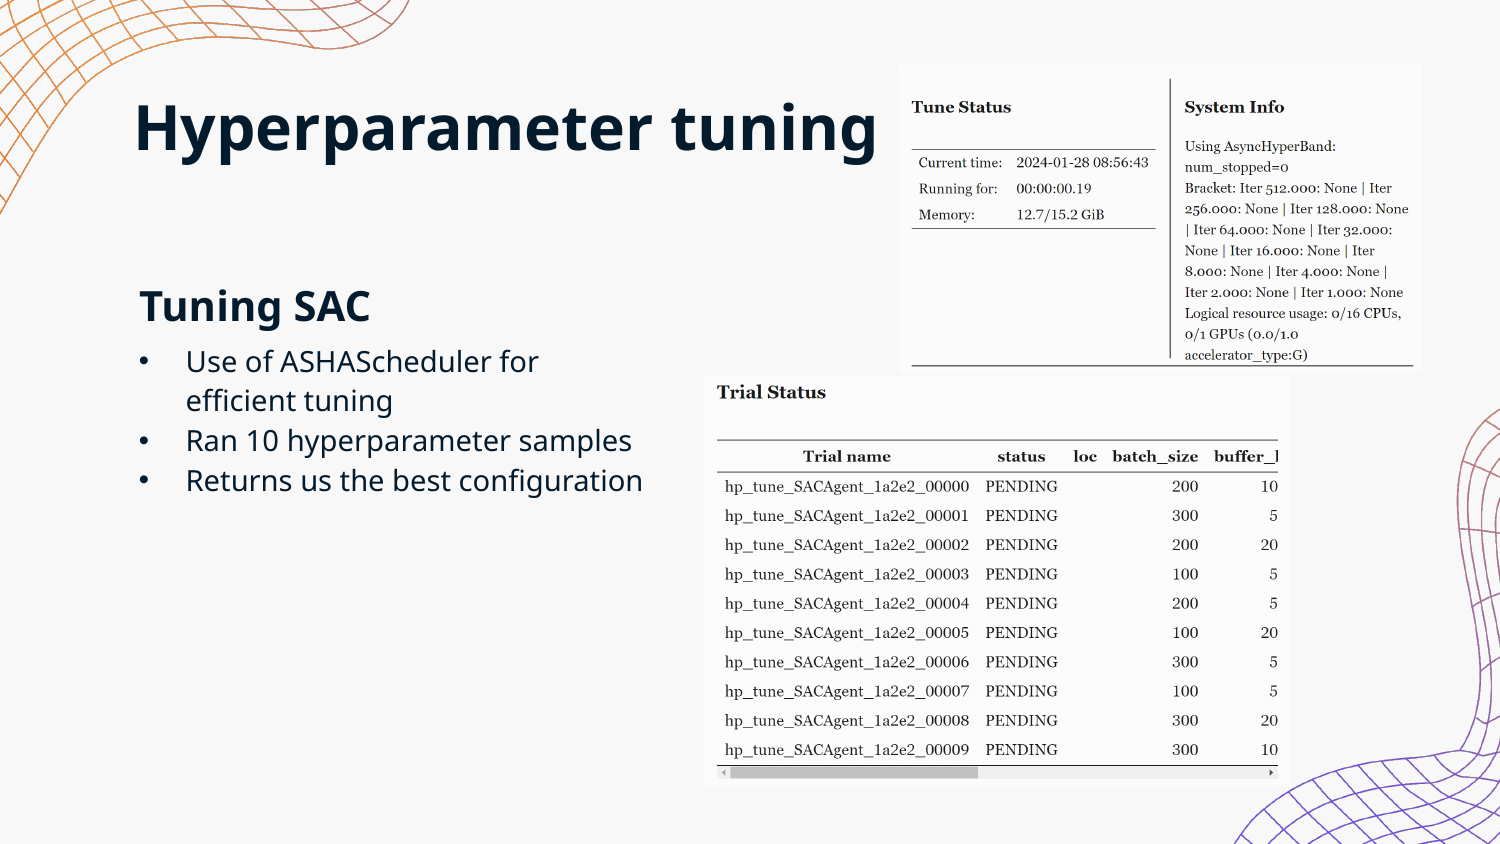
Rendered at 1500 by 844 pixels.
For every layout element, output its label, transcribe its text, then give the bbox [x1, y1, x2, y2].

subtitle Use of ASHAScheduler for efficient tuning Ran 10 hyperparameter samples Returns us the best configuration [123, 323, 661, 589]
title Hyperparameter tuning [118, 72, 894, 167]
picture [899, 63, 1422, 372]
picture [704, 376, 1500, 844]
picture [0, 0, 505, 222]
subtitle Tuning SAC [124, 263, 605, 345]
